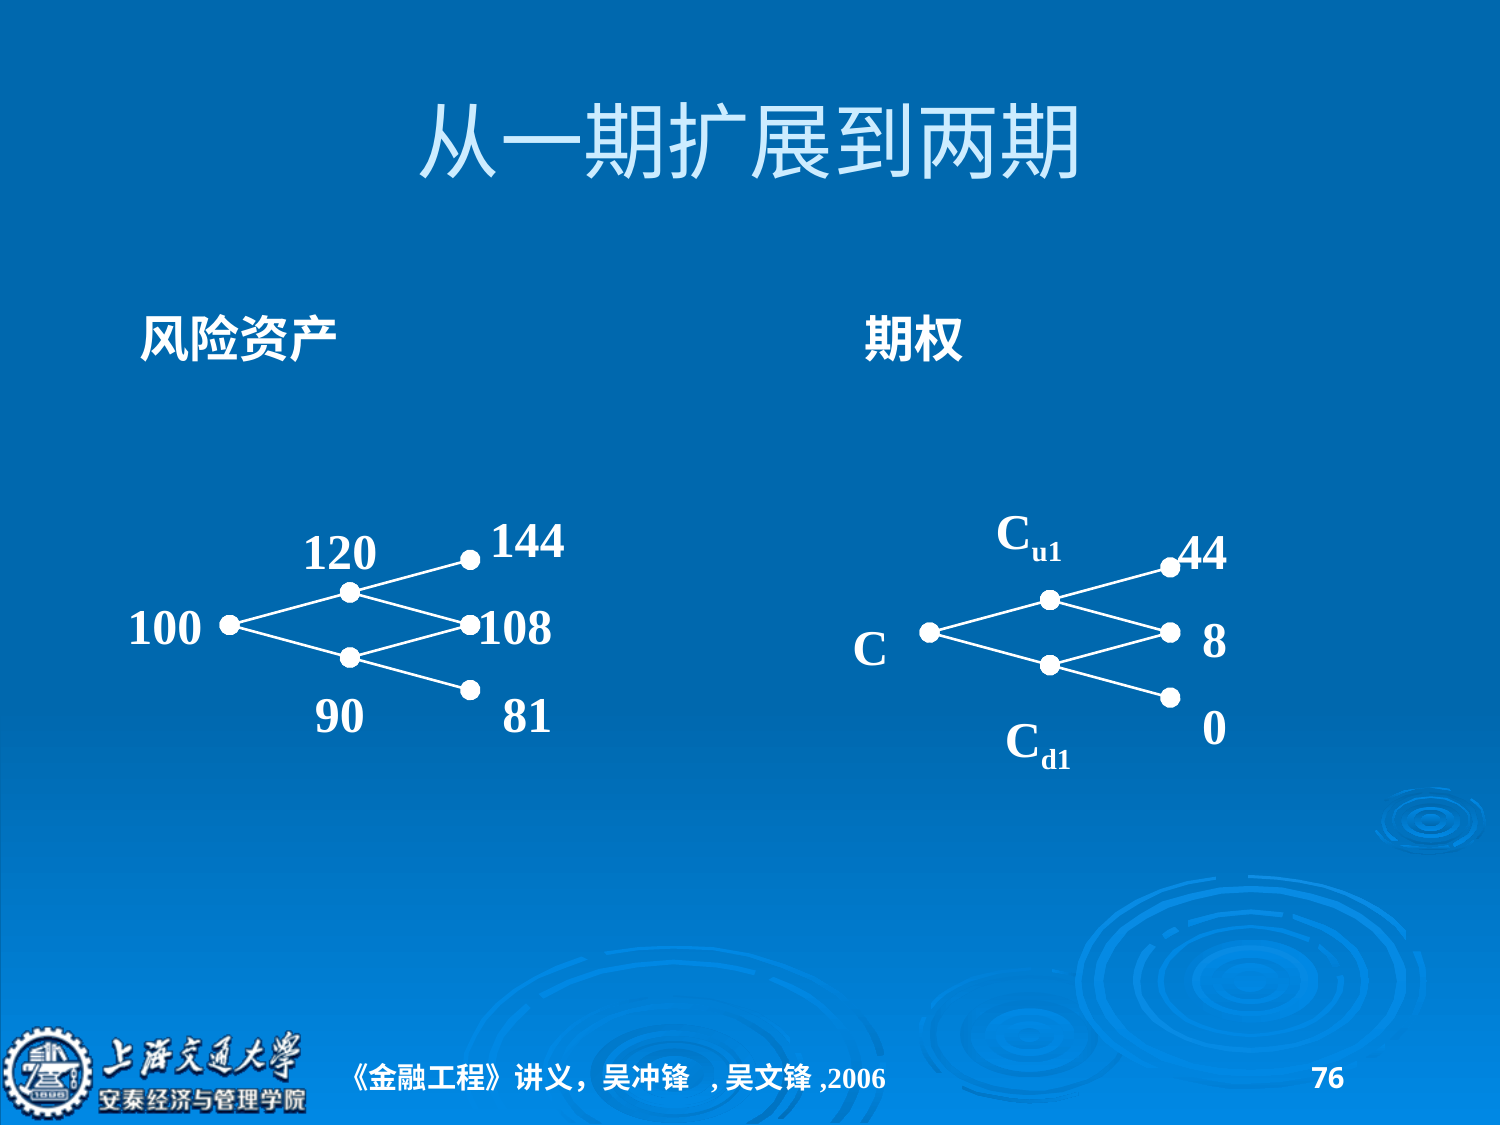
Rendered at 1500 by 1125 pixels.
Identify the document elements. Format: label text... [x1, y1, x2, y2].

text_box [450, 680, 481, 701]
text_box C [837, 607, 900, 683]
text_box [1040, 655, 1181, 708]
text_box 81 [487, 674, 588, 750]
text_box 90 [299, 674, 450, 750]
text_box [1040, 561, 1162, 610]
text_box Cd1 [990, 699, 1087, 783]
text_box 0 [1187, 687, 1250, 763]
text_box 120 [287, 512, 538, 588]
text_box 8 [1187, 599, 1250, 675]
text_box 44 [1162, 512, 1275, 588]
text_box [919, 602, 1040, 643]
text_box 风险资产 [124, 299, 513, 375]
title 从一期扩展到两期 [75, 45, 1425, 233]
text_box [339, 647, 412, 674]
text_box [1060, 622, 1181, 663]
text_box 期权 [849, 299, 1213, 375]
text_box [339, 588, 367, 603]
text_box 108 [462, 587, 600, 663]
picture [0, 1017, 313, 1125]
text_box 144 [474, 499, 600, 575]
text_box Cu1 [980, 491, 1078, 575]
text_box 100 [112, 587, 300, 663]
